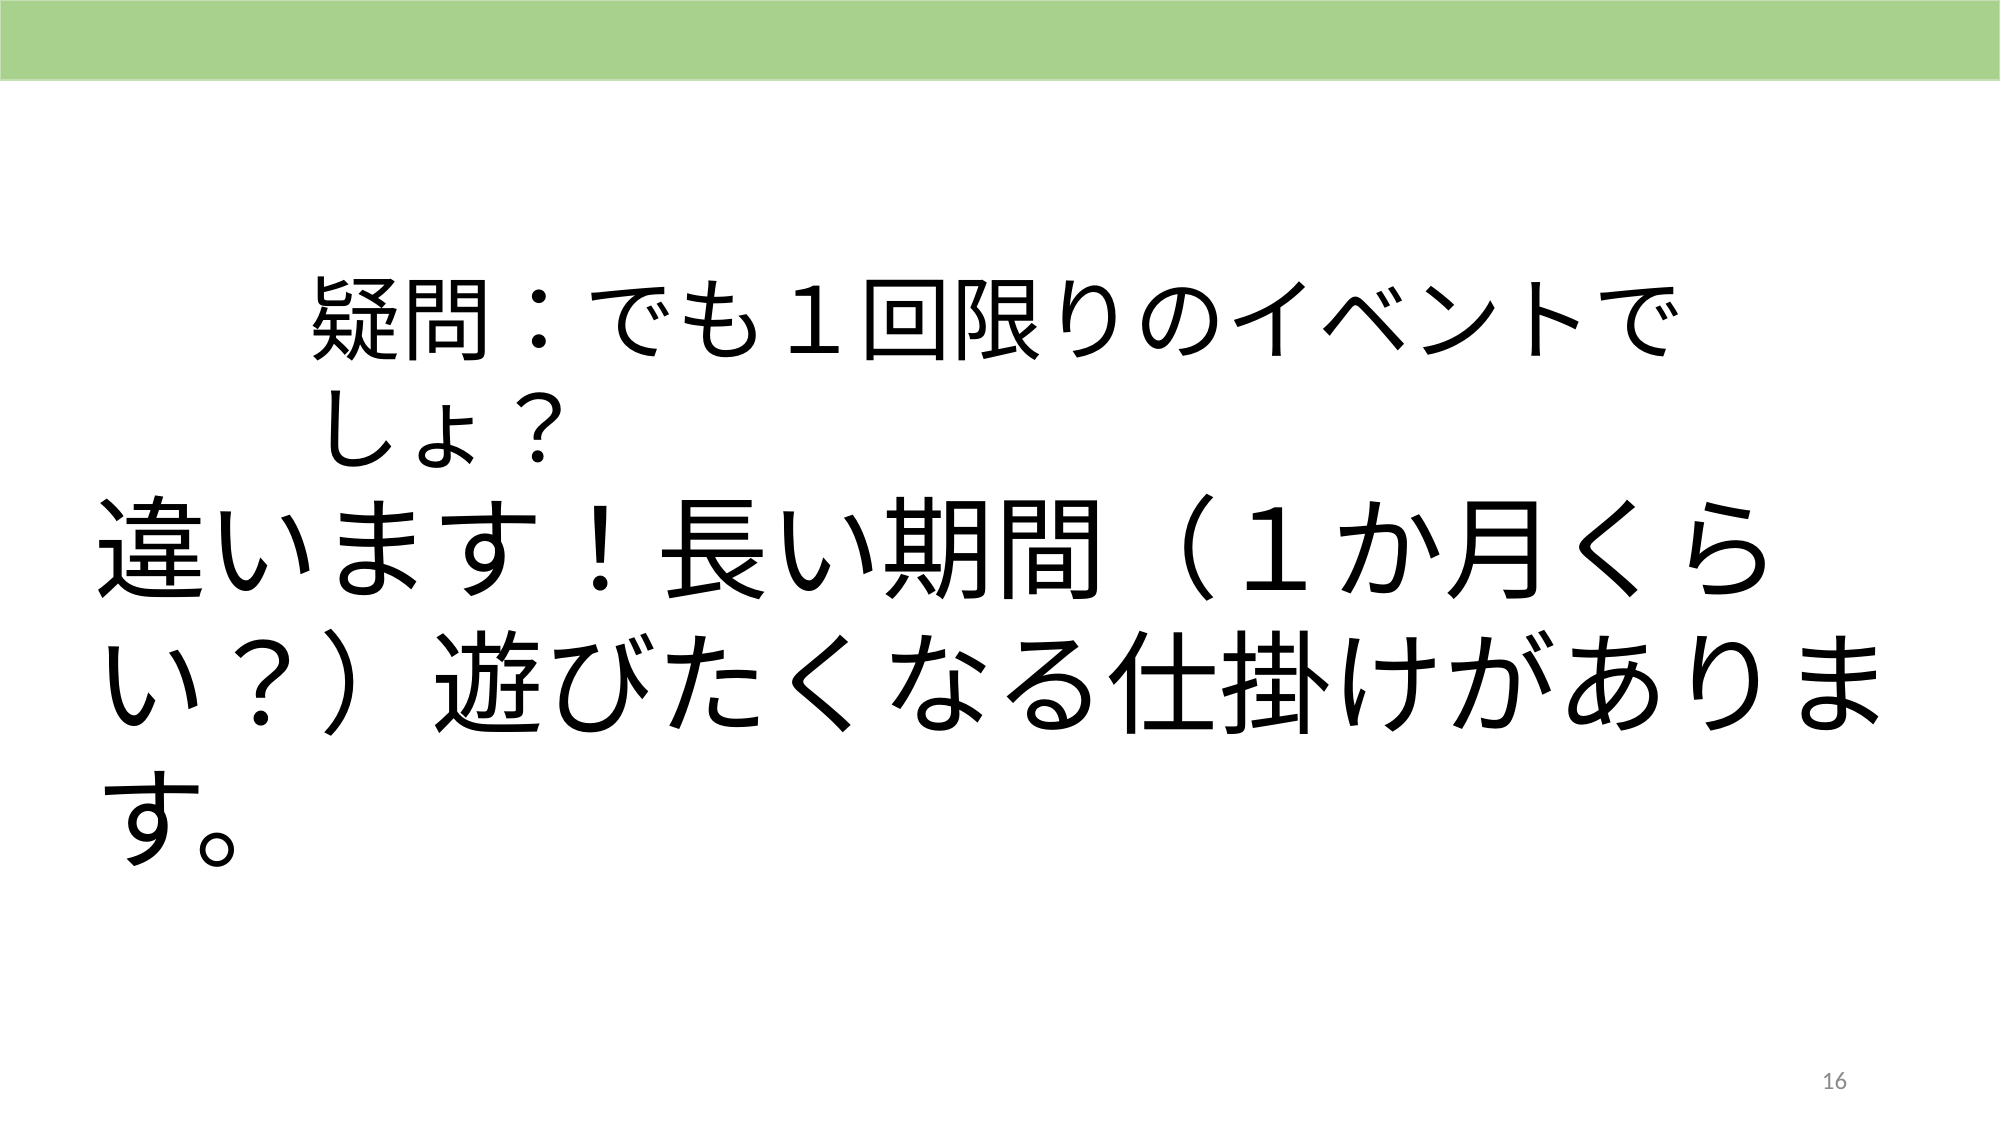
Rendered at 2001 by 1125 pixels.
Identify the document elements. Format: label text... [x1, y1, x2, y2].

text_box 疑問：でも１回限りのイベントでしょ？ [295, 253, 1841, 470]
slide_number 16 [1412, 1056, 1863, 1103]
text_box 違います！長い期間（１か月くらい？）遊びたくなる仕掛けがあります。 [79, 470, 1929, 1026]
